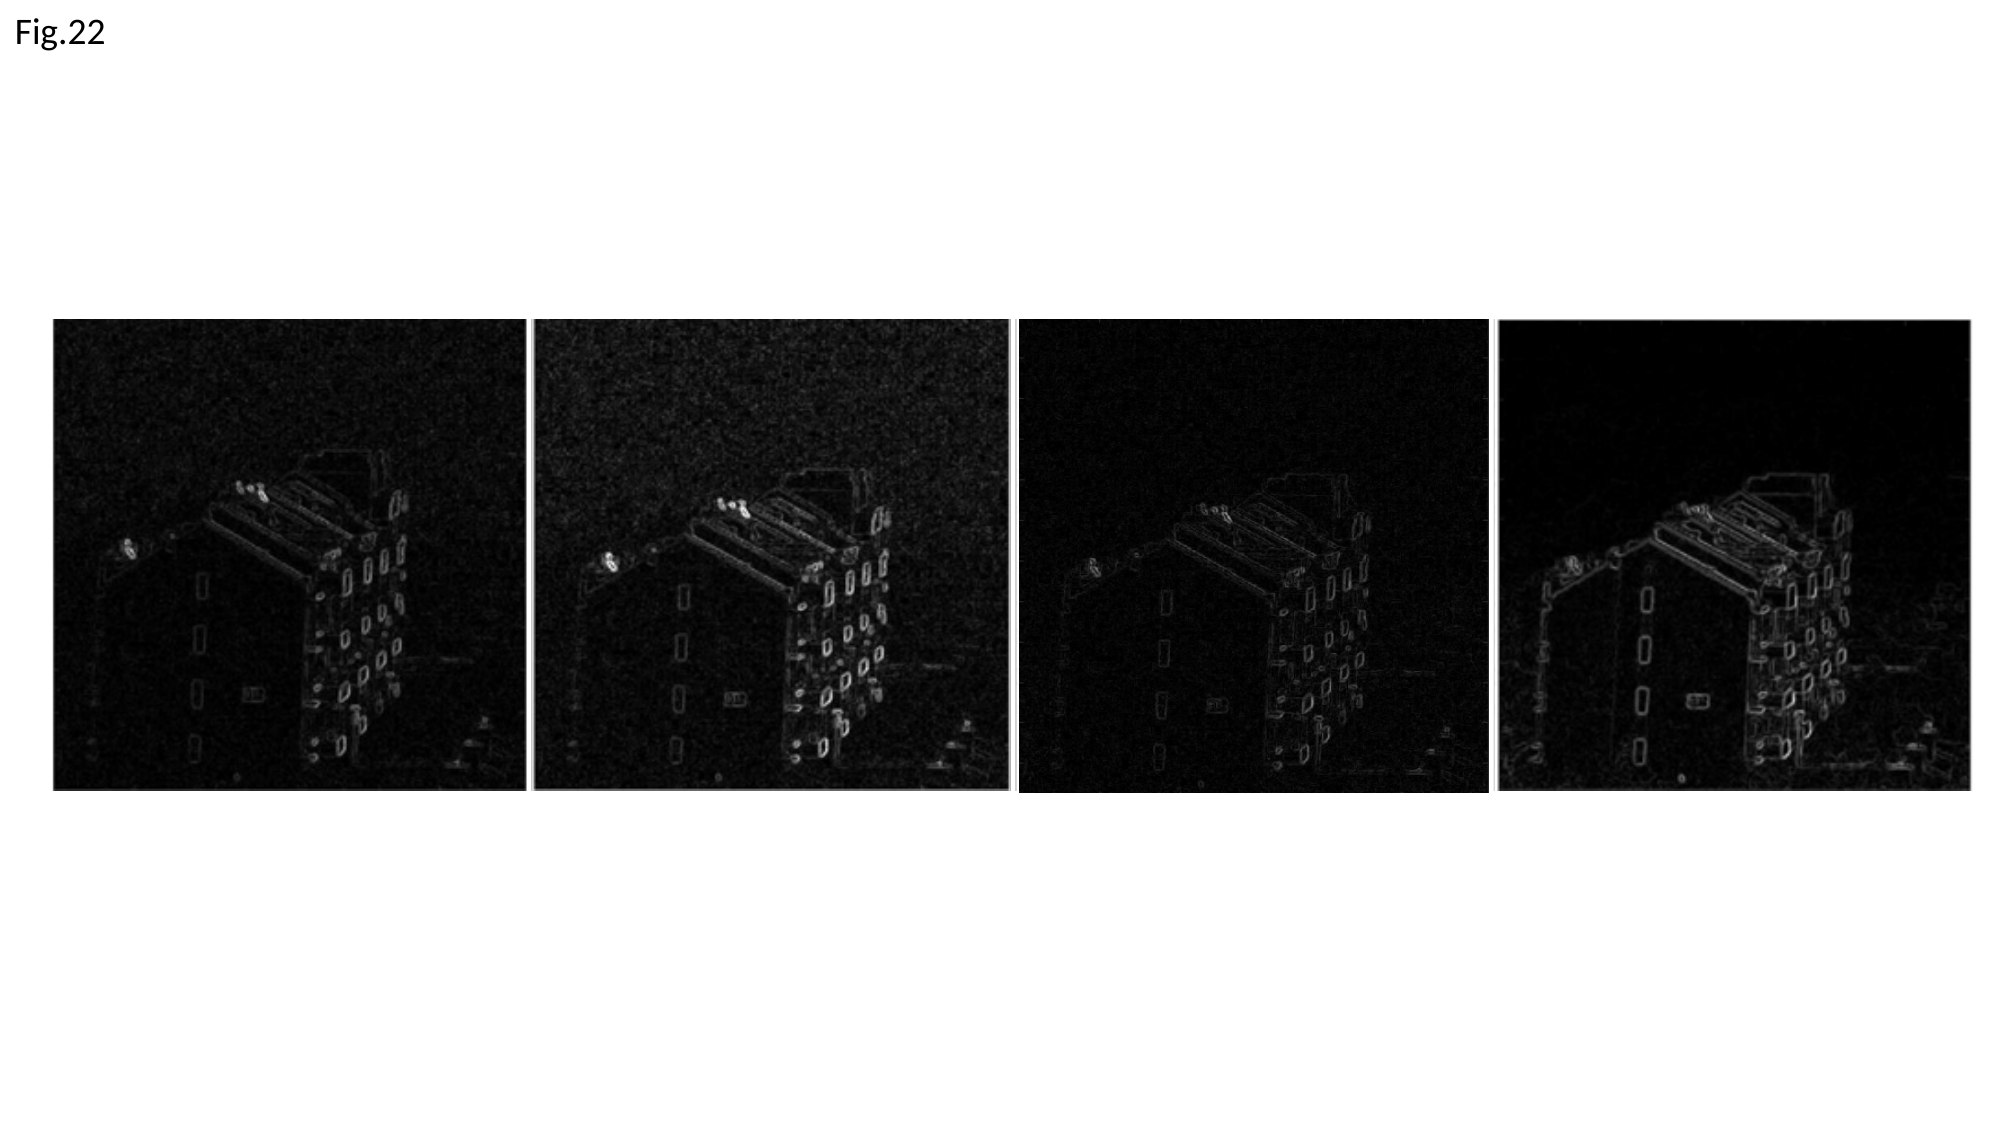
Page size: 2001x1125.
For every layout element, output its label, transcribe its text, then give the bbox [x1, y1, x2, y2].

picture [49, 319, 1489, 793]
text_box Fig.22 [0, 0, 273, 60]
picture [1493, 319, 1973, 791]
